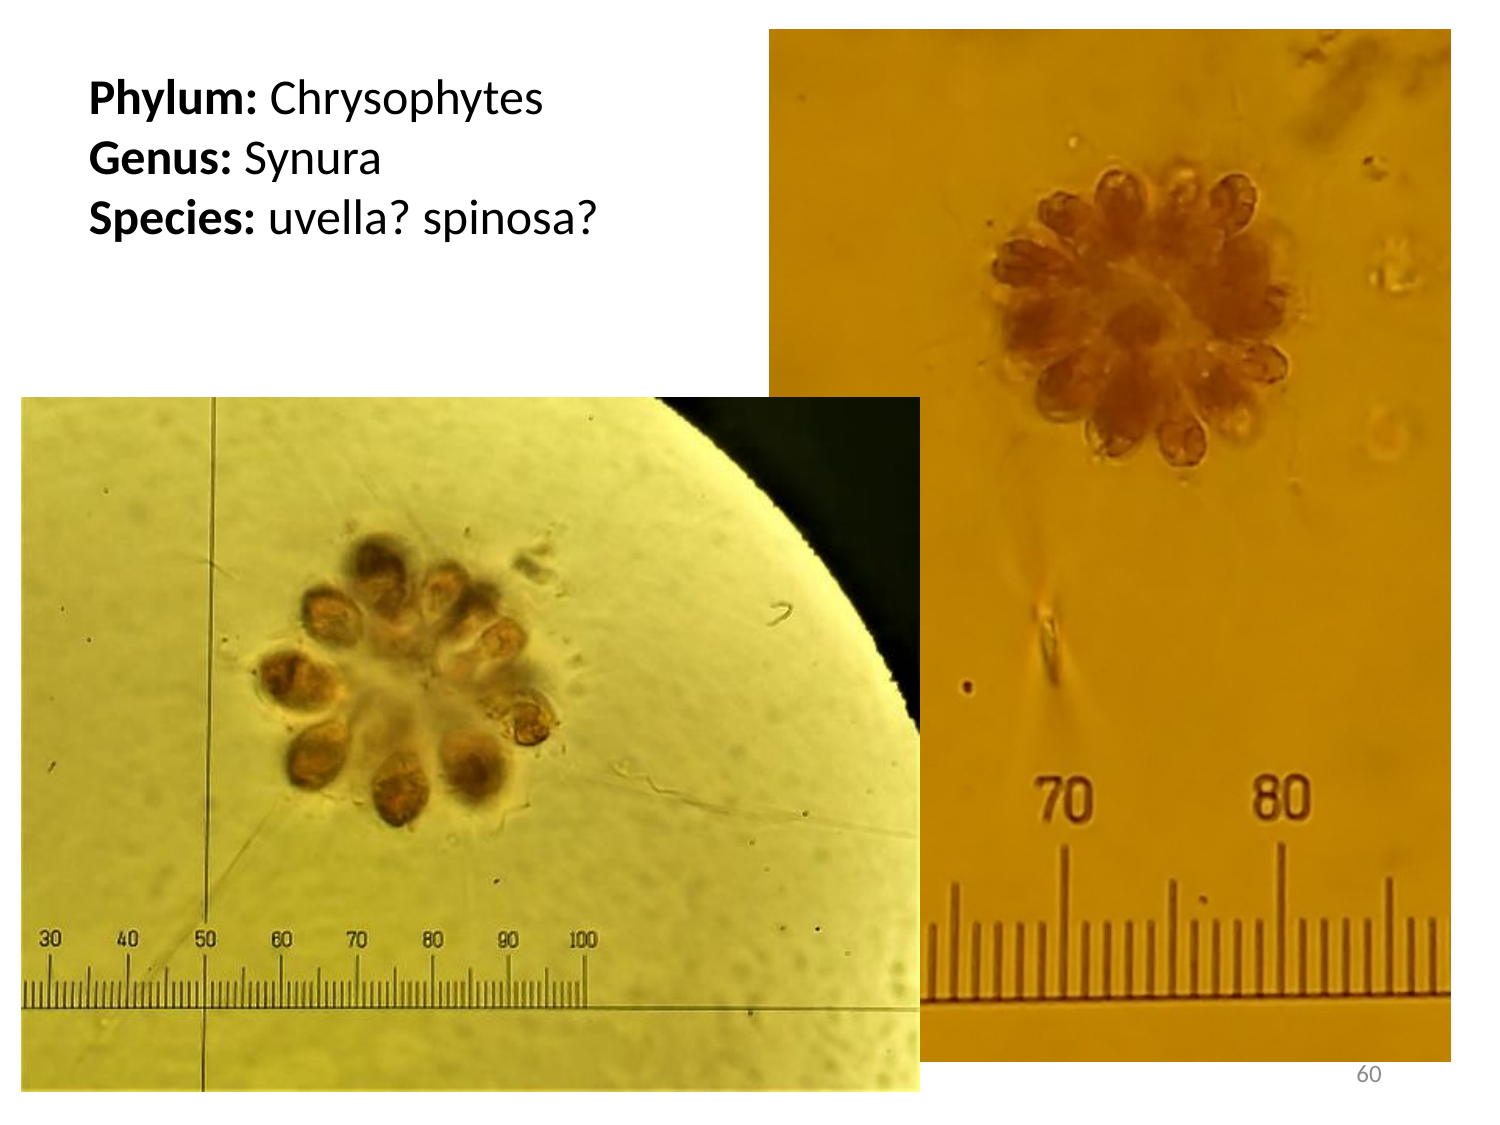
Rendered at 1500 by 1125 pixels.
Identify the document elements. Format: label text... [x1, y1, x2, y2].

slide_number 60 [1059, 1062, 1397, 1103]
text_box Phylum: Chrysophytes Genus: Synura Species: uvella? spinosa? [73, 56, 704, 252]
picture [21, 29, 1451, 1092]
